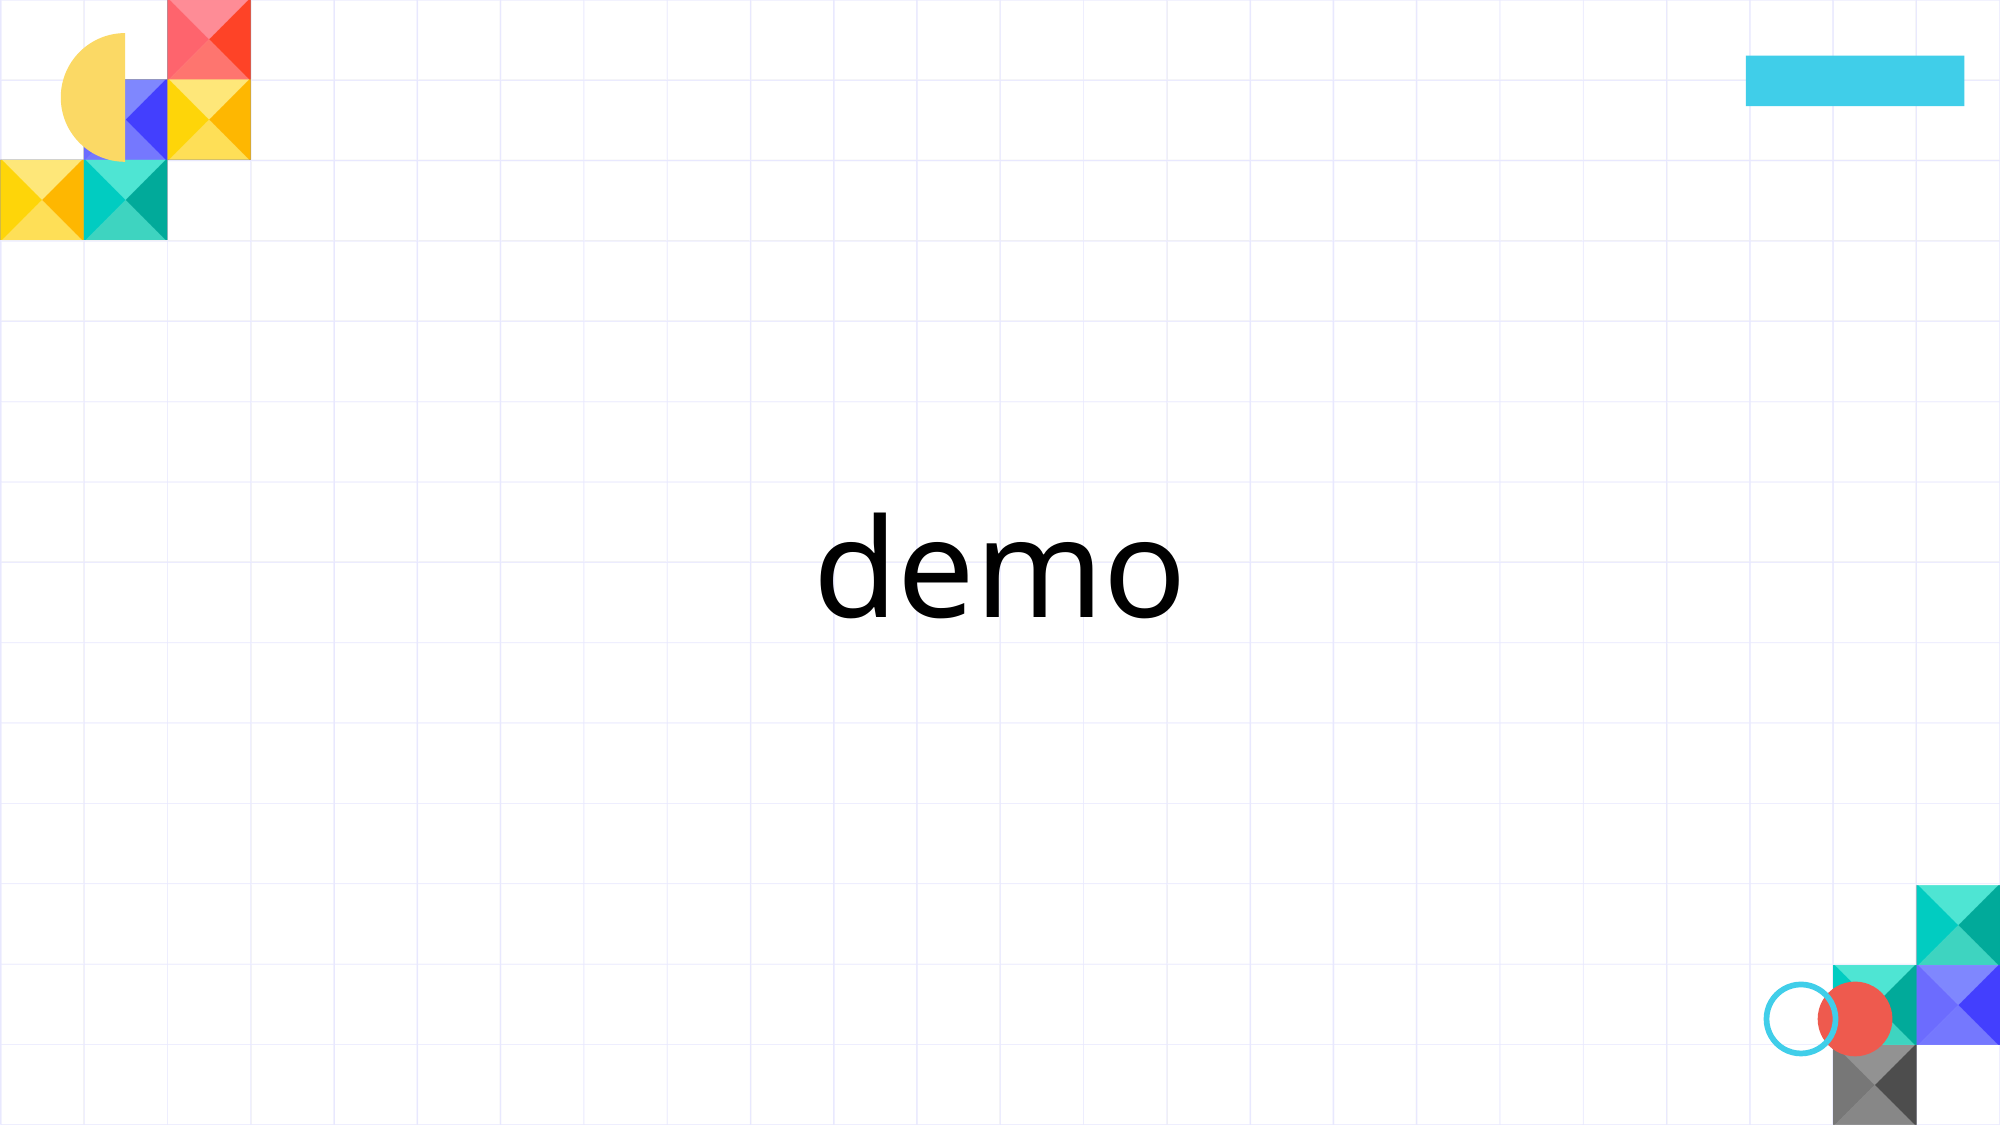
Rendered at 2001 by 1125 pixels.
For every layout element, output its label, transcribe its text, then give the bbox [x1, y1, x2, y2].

text_box demo [591, 472, 1409, 653]
picture [0, 0, 2000, 1125]
